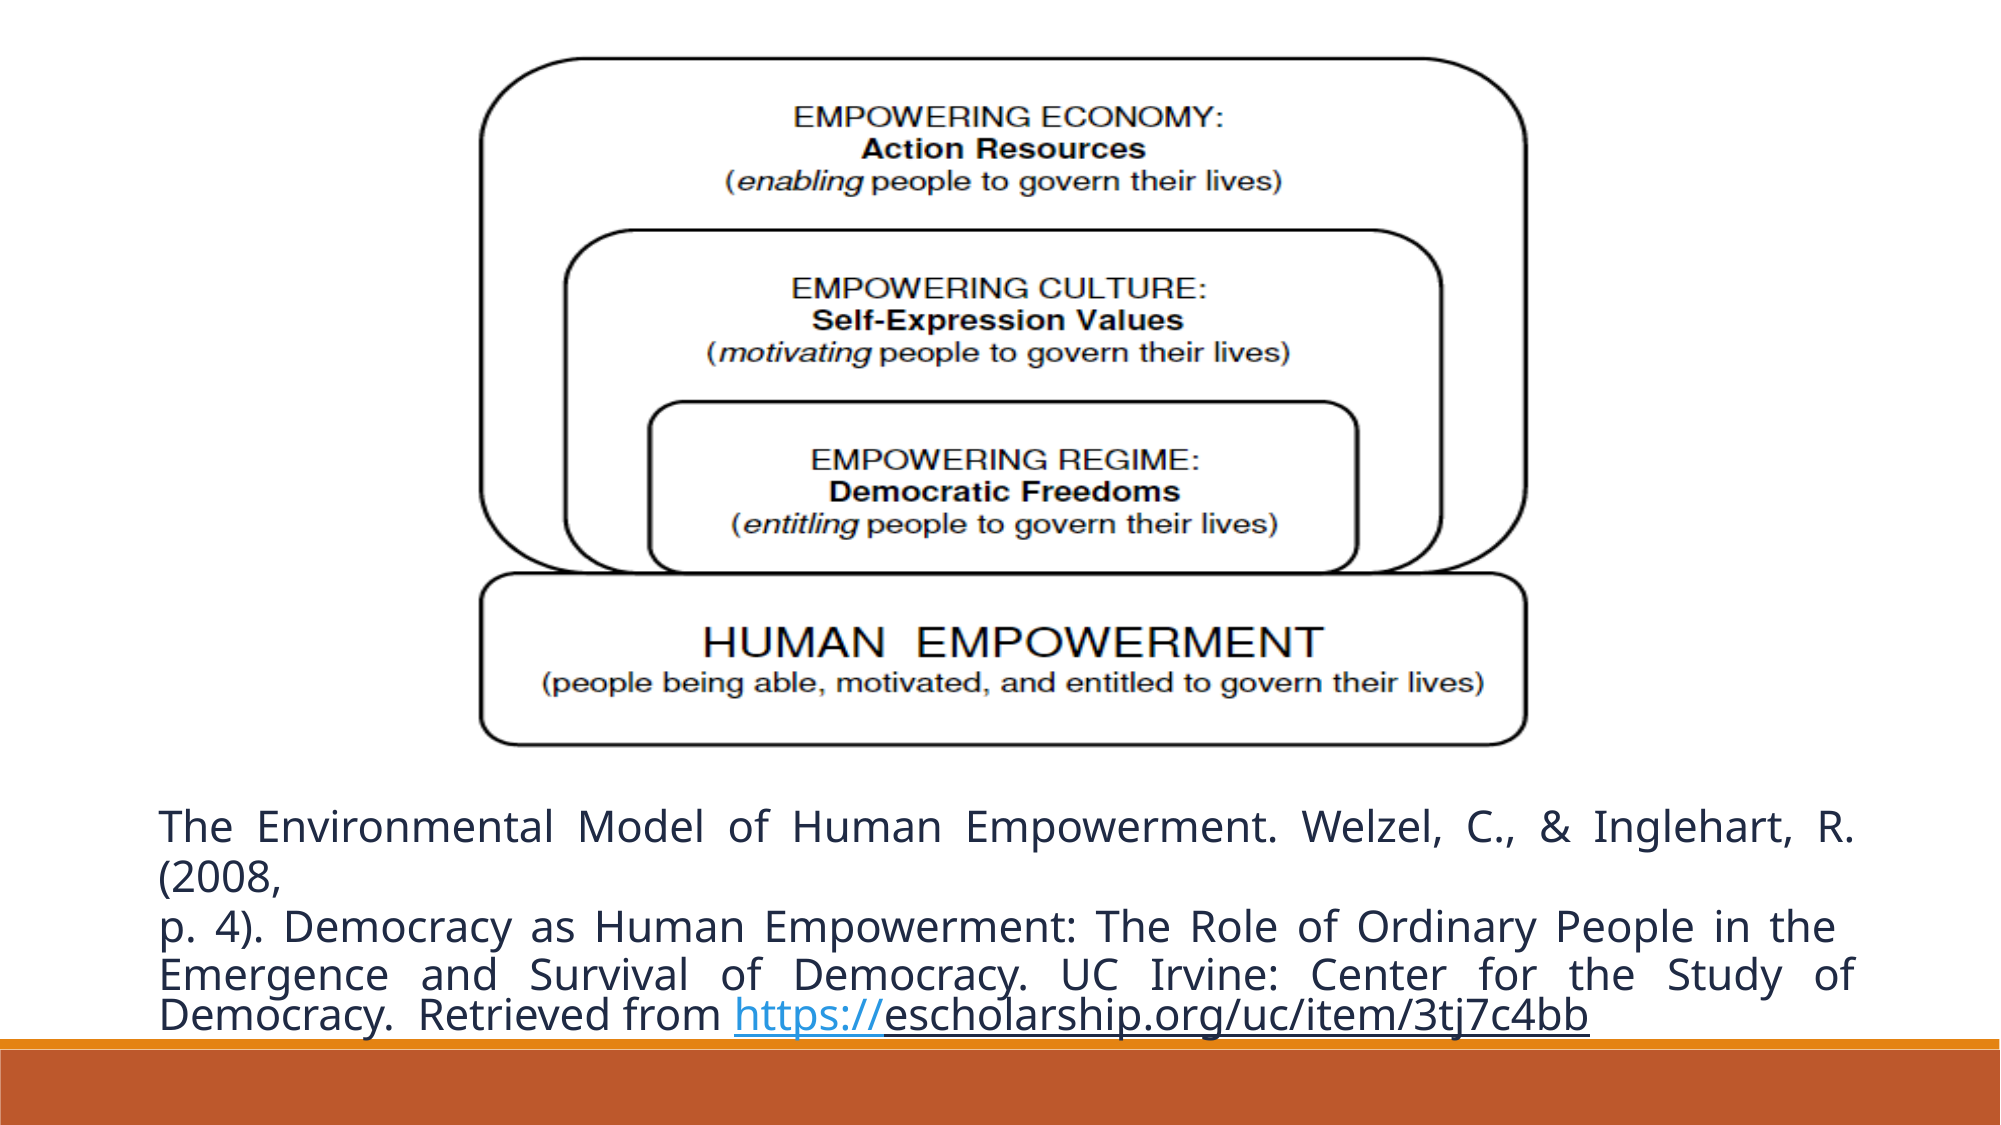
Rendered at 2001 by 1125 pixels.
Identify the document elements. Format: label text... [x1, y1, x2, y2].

text_box The Environmental Model of Human Empowerment. Welzel, C., & Inglehart, R. (2008, p. 4). Democracy as Human Empowerment: The Role of Ordinary People in the Emergence and Survival of Democracy. UC Irvine: Center for the Study of Democracy. Retrieved from https://escholarship.org/uc/item/3tj7c4bb [156, 799, 1856, 1047]
picture [444, 24, 1568, 759]
